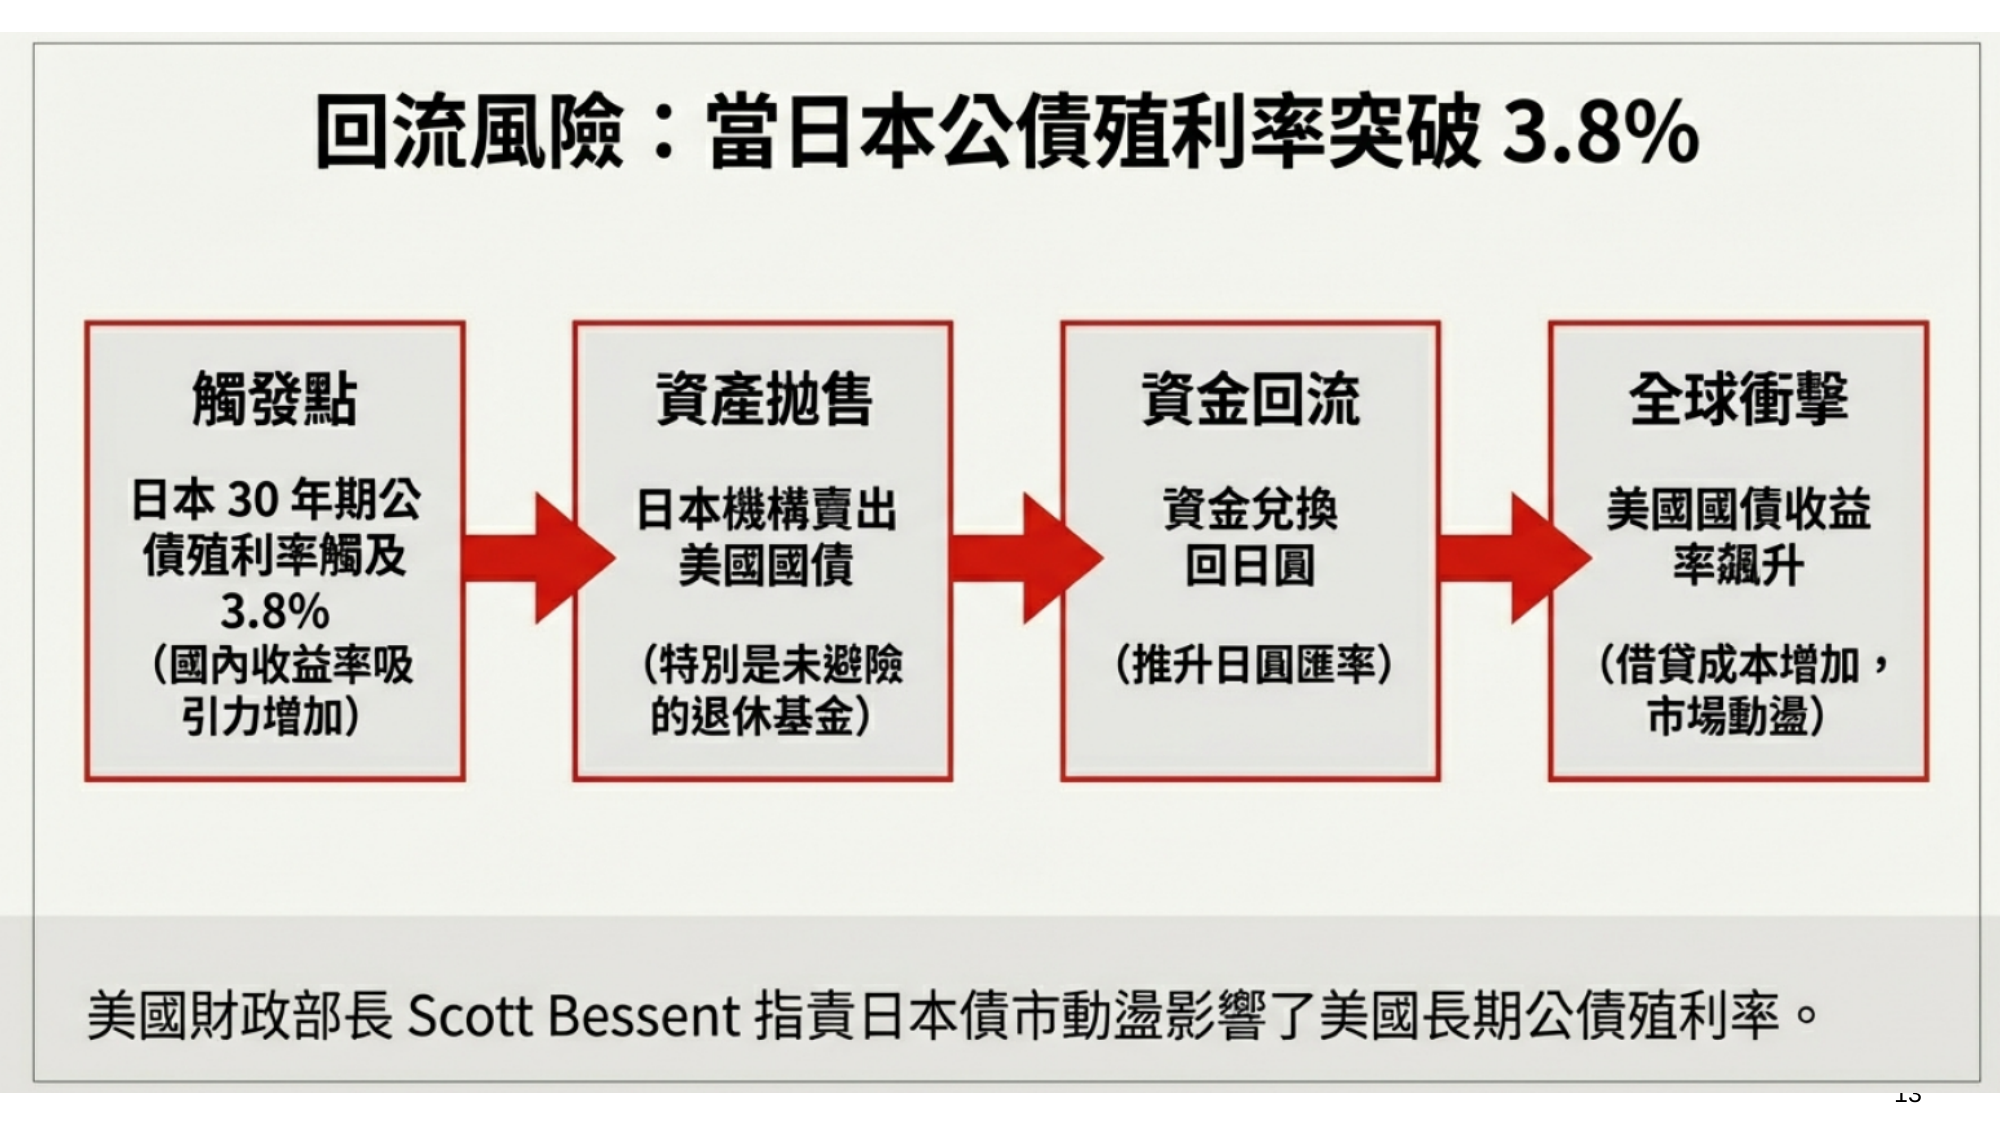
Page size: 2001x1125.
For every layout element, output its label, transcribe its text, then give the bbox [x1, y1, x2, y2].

slide_number 13 [1661, 1100, 1938, 1106]
picture [0, 32, 2000, 1093]
